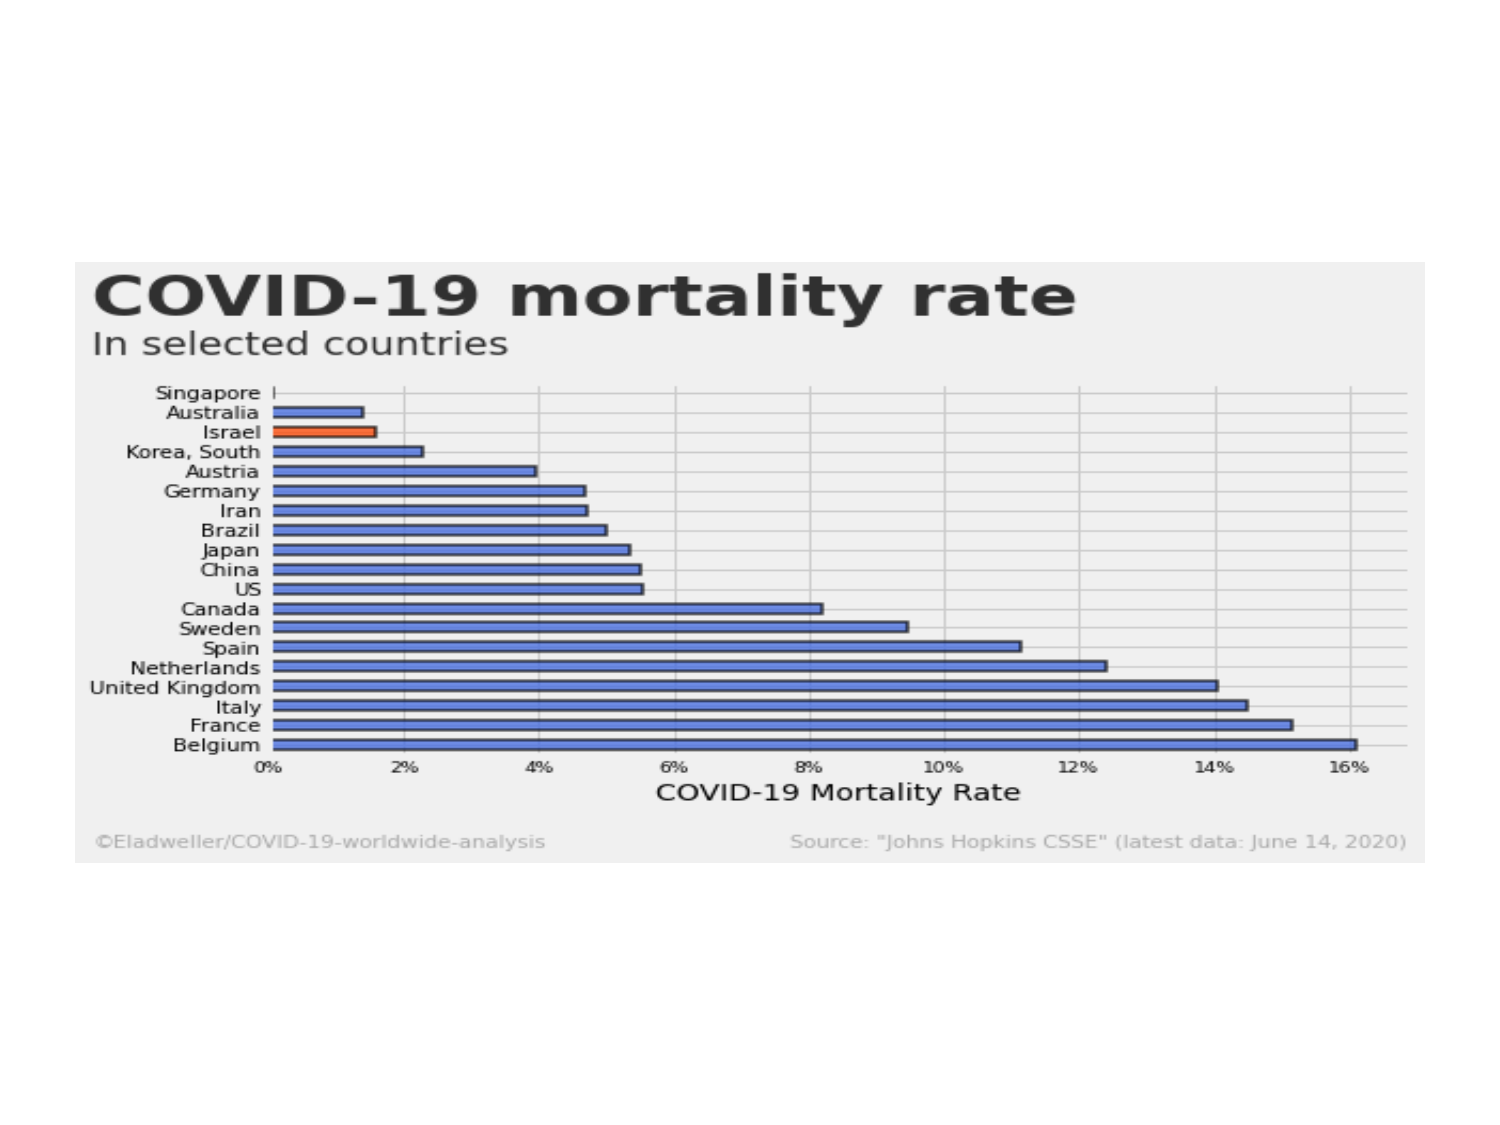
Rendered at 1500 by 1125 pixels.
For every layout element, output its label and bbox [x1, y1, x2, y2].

picture [74, 262, 1426, 863]
